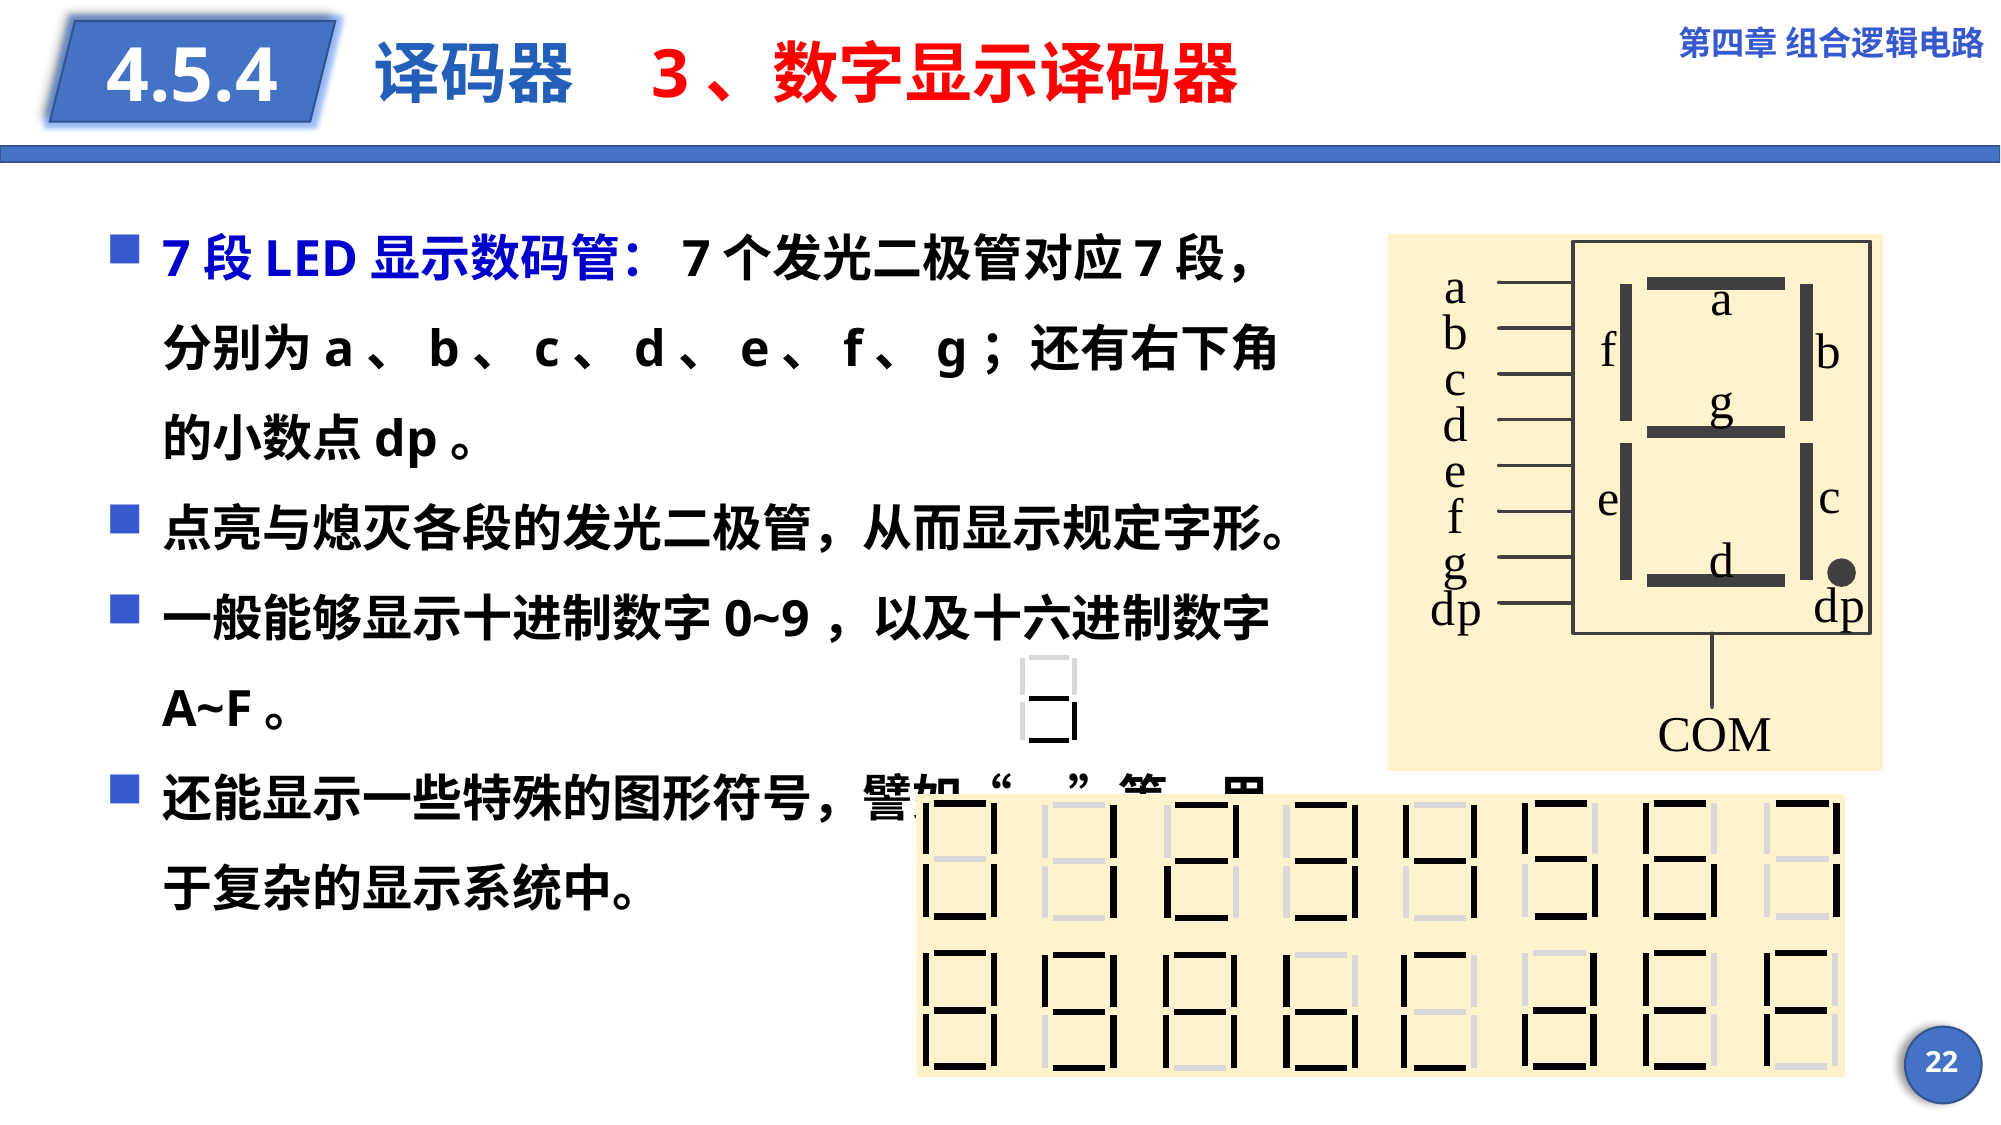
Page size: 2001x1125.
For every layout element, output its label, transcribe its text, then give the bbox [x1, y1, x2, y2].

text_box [916, 793, 1845, 1078]
text_box 7段LED显示数码管：7个发光二极管对应7段，分别为a、b、c、d、e、f、g；还有右下角的小数点dp。 点亮与熄灭各段的发光二极管，从而显示规定字形。 一般能够显示十进制数字0~9，以及十六进制数字A~F。 还能显示一些特殊的图形符号，譬如“ ”等，用于复杂的显示系统中。 [91, 188, 1331, 924]
title 译码器 3、数字显示译码器 [358, 16, 1306, 137]
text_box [1388, 233, 1884, 772]
text_box 4.5.4 [48, 20, 337, 123]
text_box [1015, 650, 1081, 747]
footer 第四章 组合逻辑电路 [1654, 0, 2000, 84]
slide_number 22 [1895, 1033, 1989, 1094]
